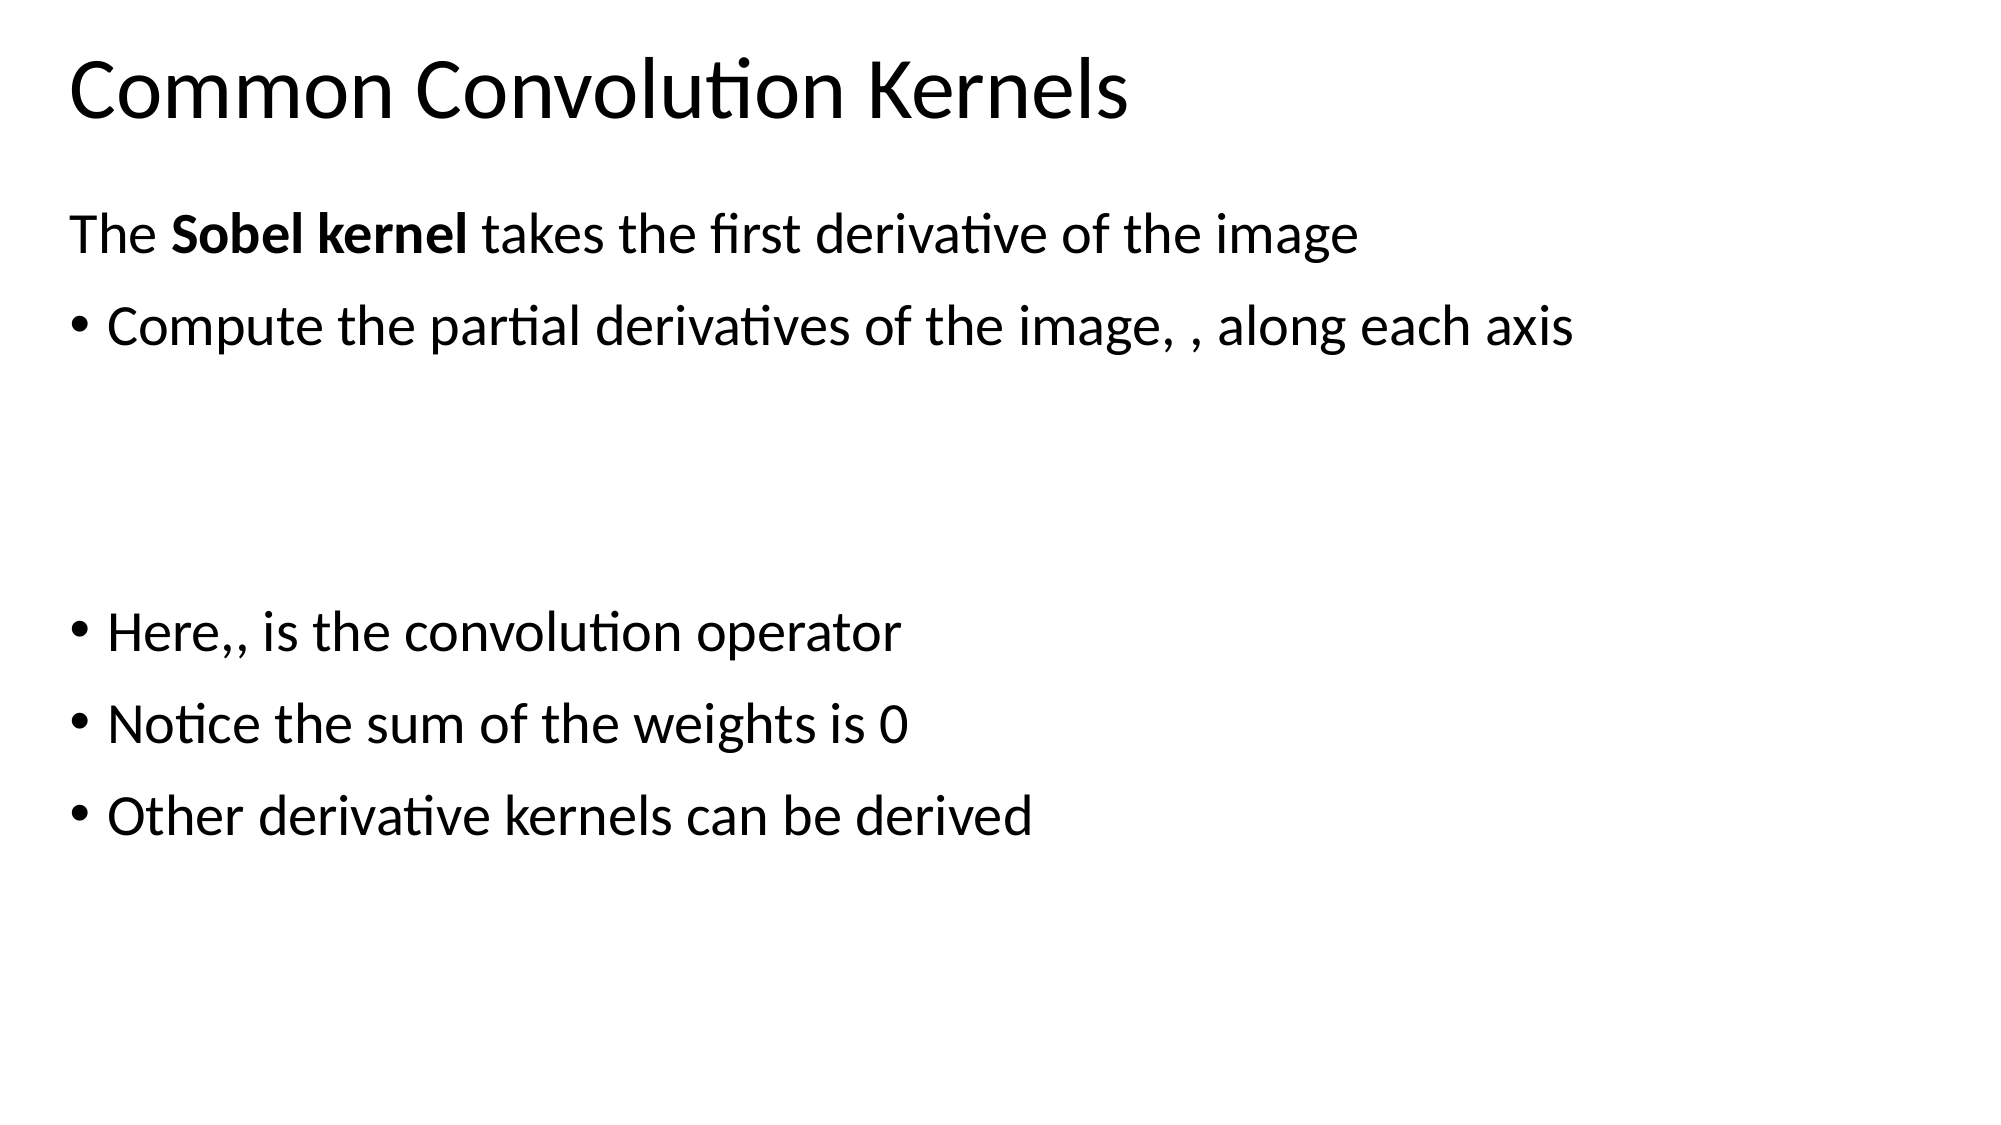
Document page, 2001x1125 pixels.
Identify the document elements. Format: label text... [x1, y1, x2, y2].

title Common Convolution Kernels [54, 34, 1966, 146]
